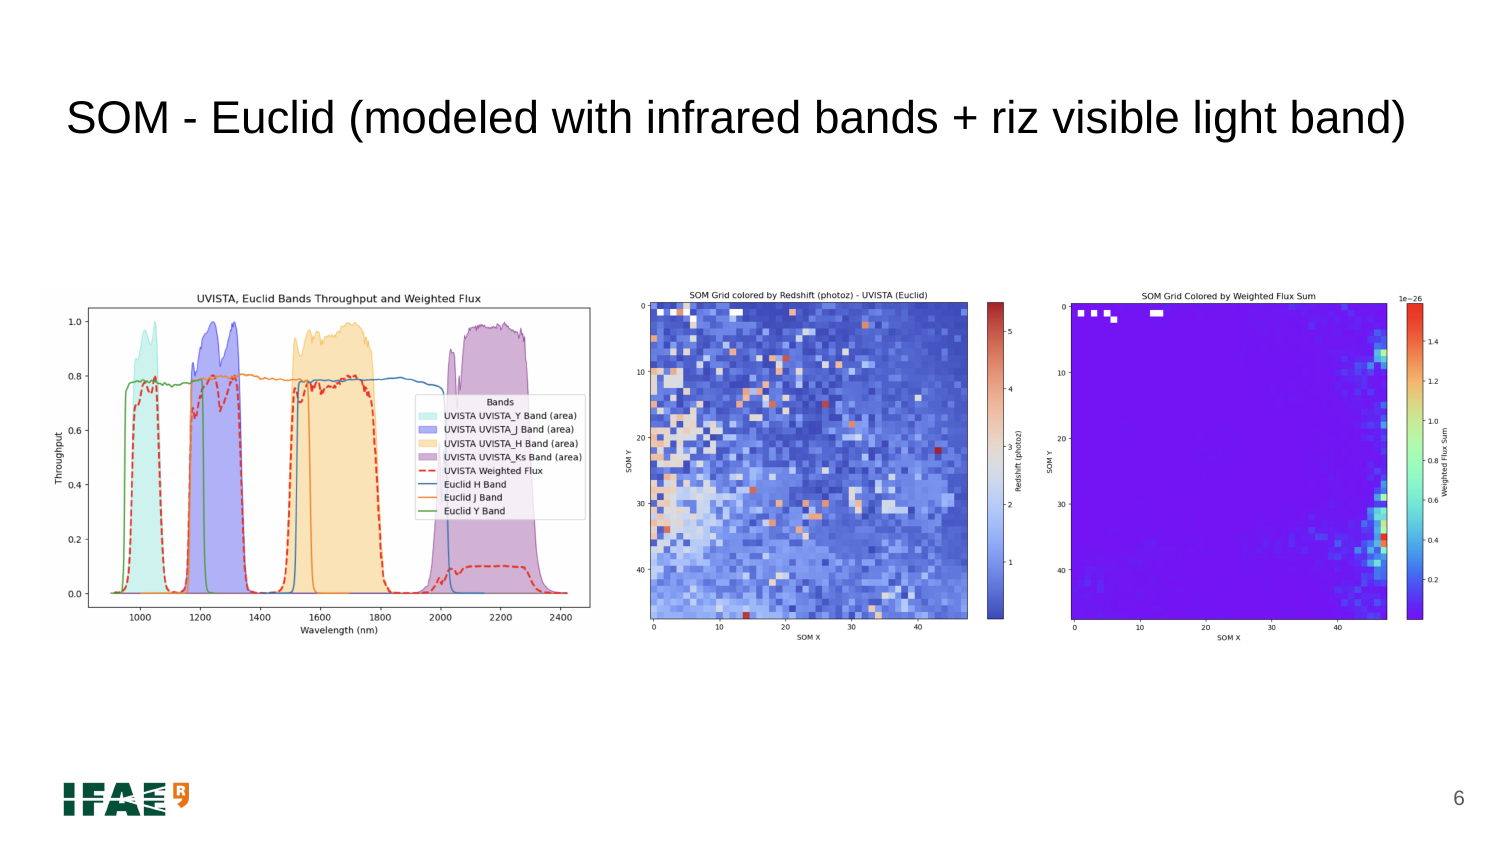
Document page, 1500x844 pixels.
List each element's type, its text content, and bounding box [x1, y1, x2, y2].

picture [50, 767, 201, 827]
title SOM - Euclid (modeled with infrared bands + riz visible light band) [51, 72, 1449, 167]
picture [40, 288, 1460, 644]
slide_number ‹#› [1389, 764, 1480, 830]
